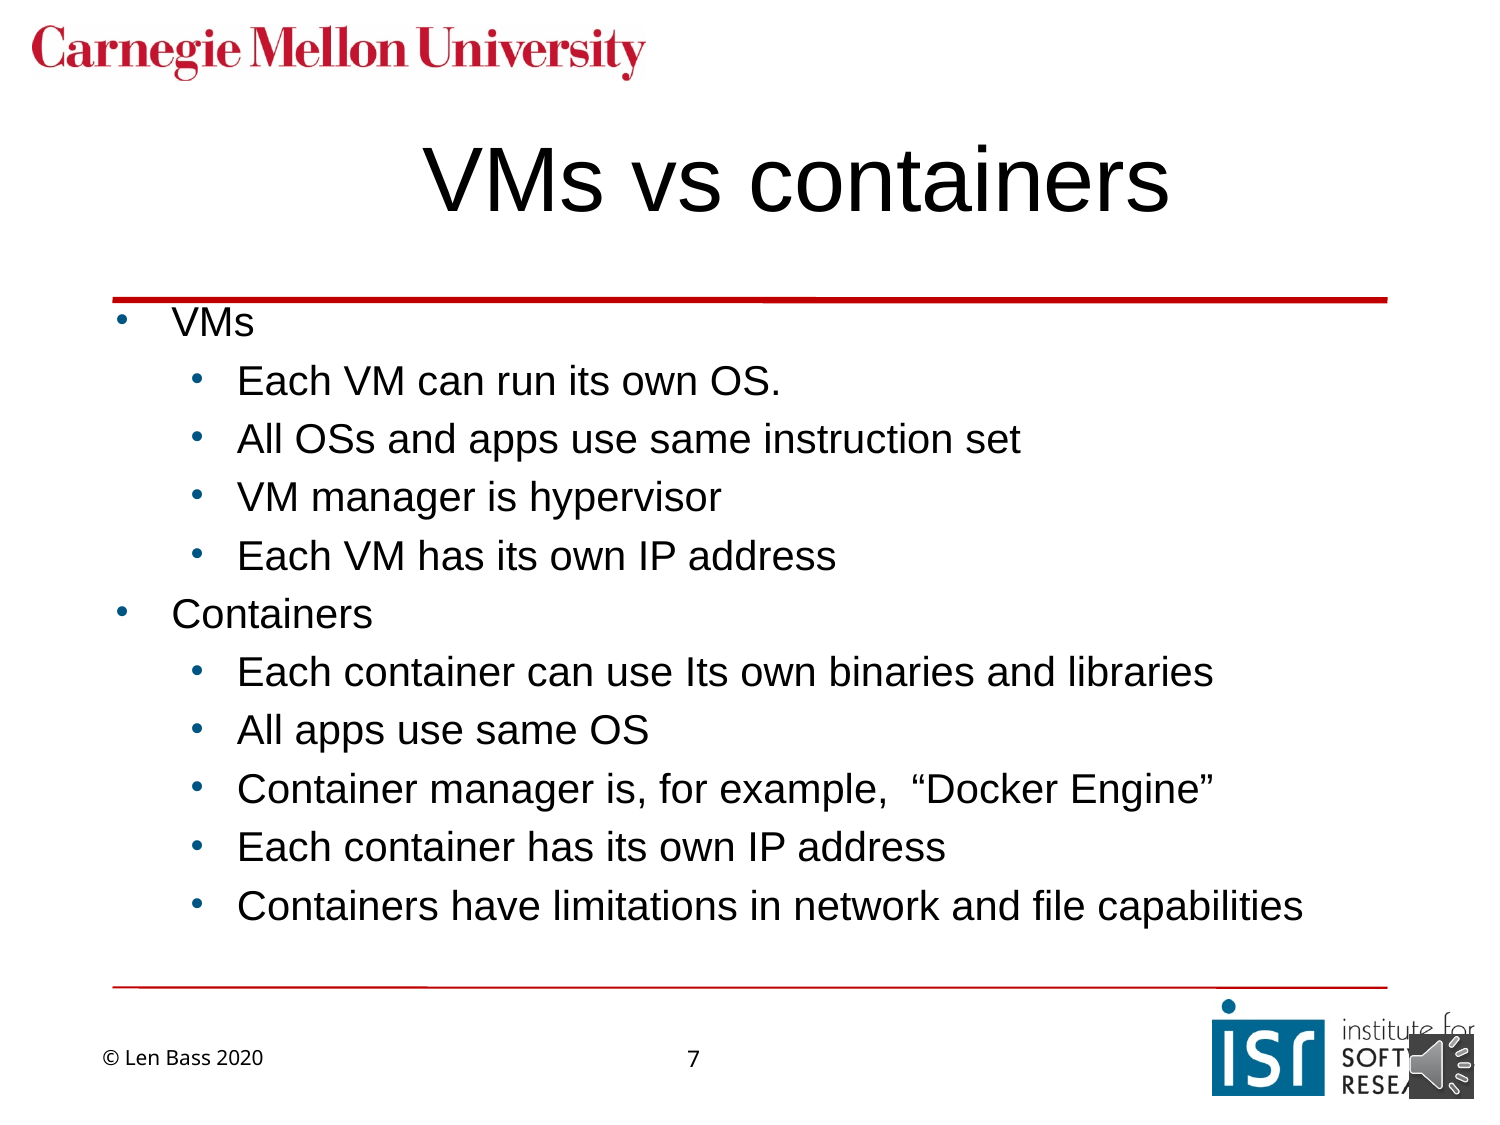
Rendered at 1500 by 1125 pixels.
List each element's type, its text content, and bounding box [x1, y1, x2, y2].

title VMs vs containers [165, 87, 1430, 263]
picture [1225, 1031, 1233, 1086]
picture [1247, 1030, 1280, 1087]
picture [1212, 999, 1476, 1101]
picture [1293, 1031, 1314, 1086]
list VMs Each VM can run its own OS. All OSs and apps use same instruction set VM manager is hypervisor Each VM has its own IP address Containers Each container can use Its own binaries and libraries All apps use same OS Container manager is, for example, “Docker Engine” Each container has its own IP address Containers have limitations in network and file capabilities [99, 287, 1425, 985]
picture [32, 25, 646, 81]
